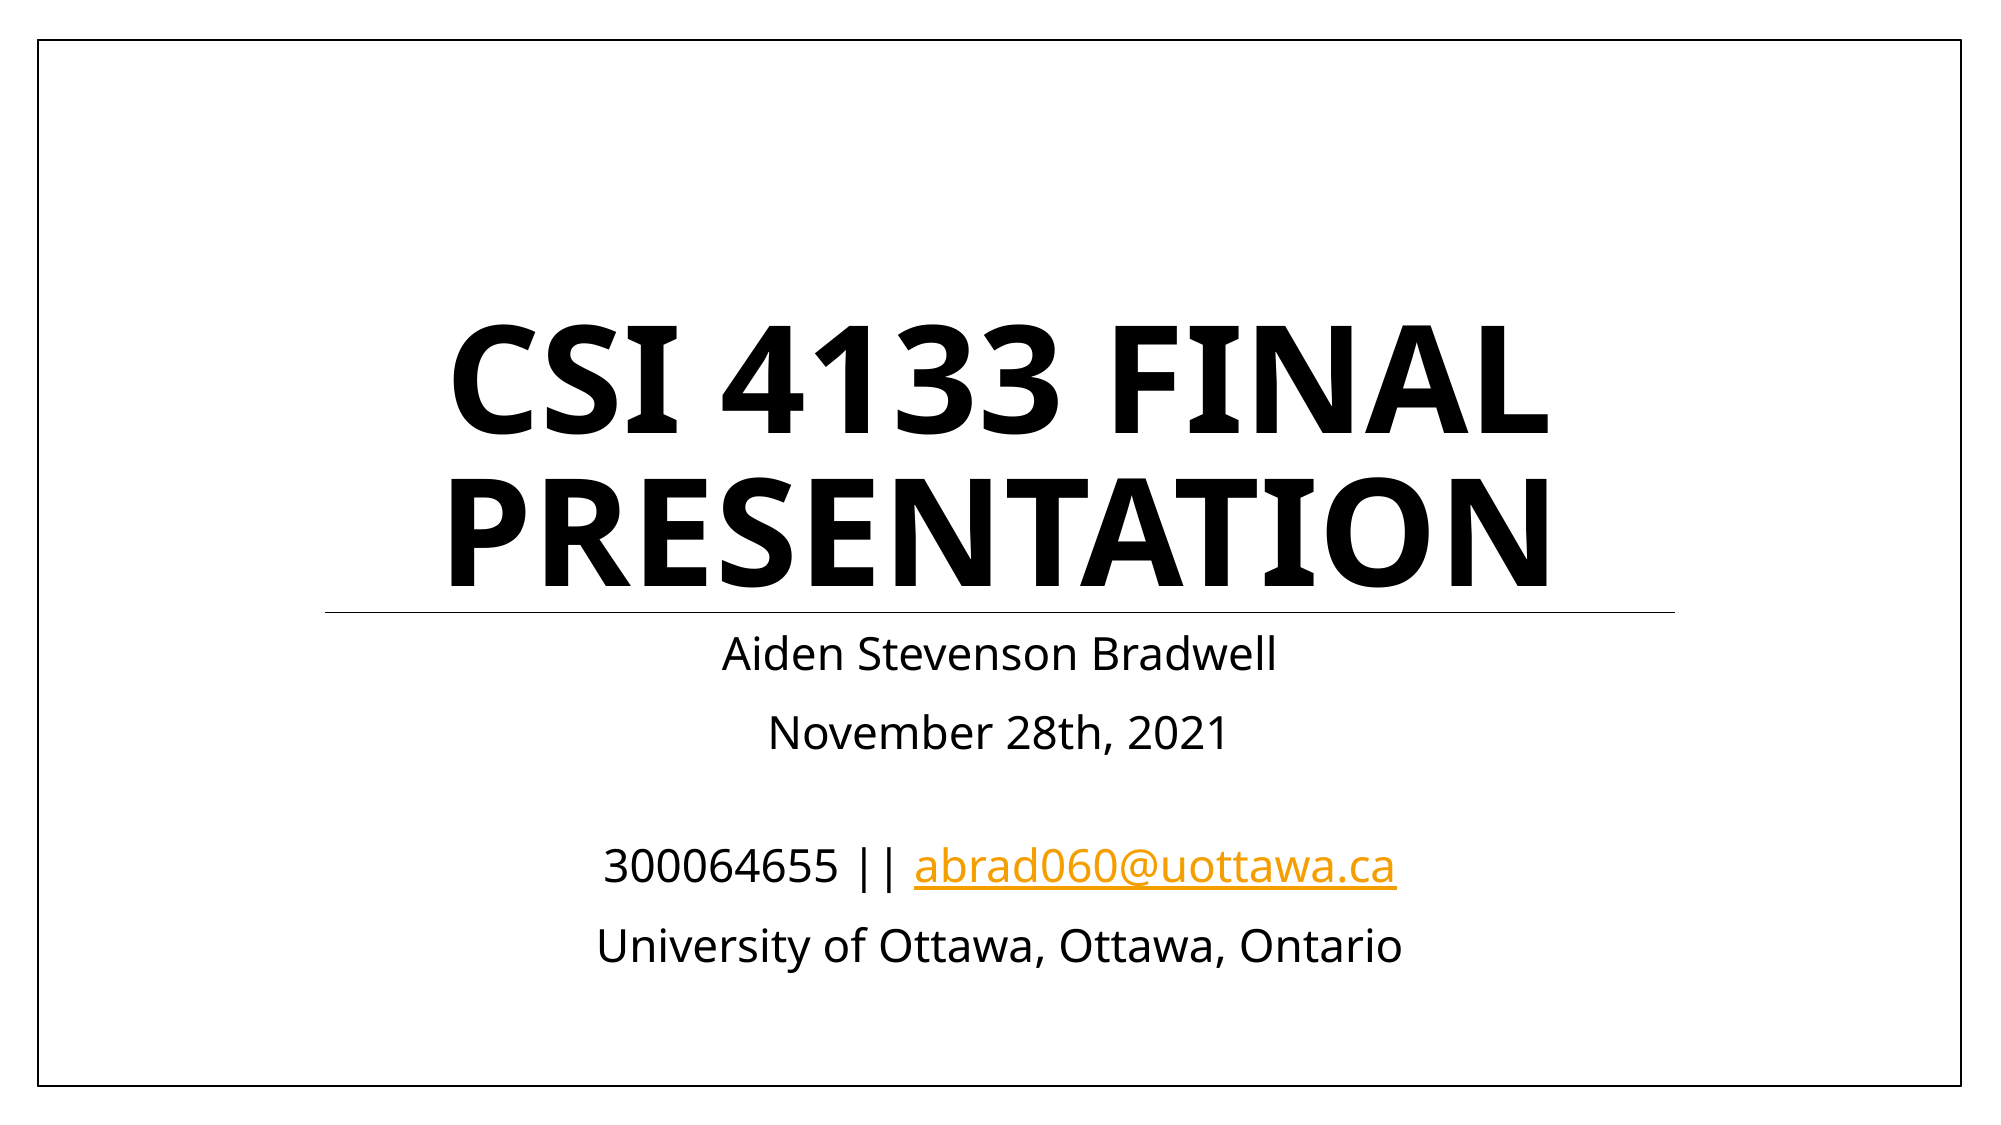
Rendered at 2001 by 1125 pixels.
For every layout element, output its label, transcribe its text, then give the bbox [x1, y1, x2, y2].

subtitle Aiden Stevenson Bradwell November 28th, 2021 300064655 || abrad060@uottawa.ca University of Ottawa, Ottawa, Ontario [249, 623, 1750, 1028]
title CSI 4133 Final Presentation [182, 144, 1818, 625]
